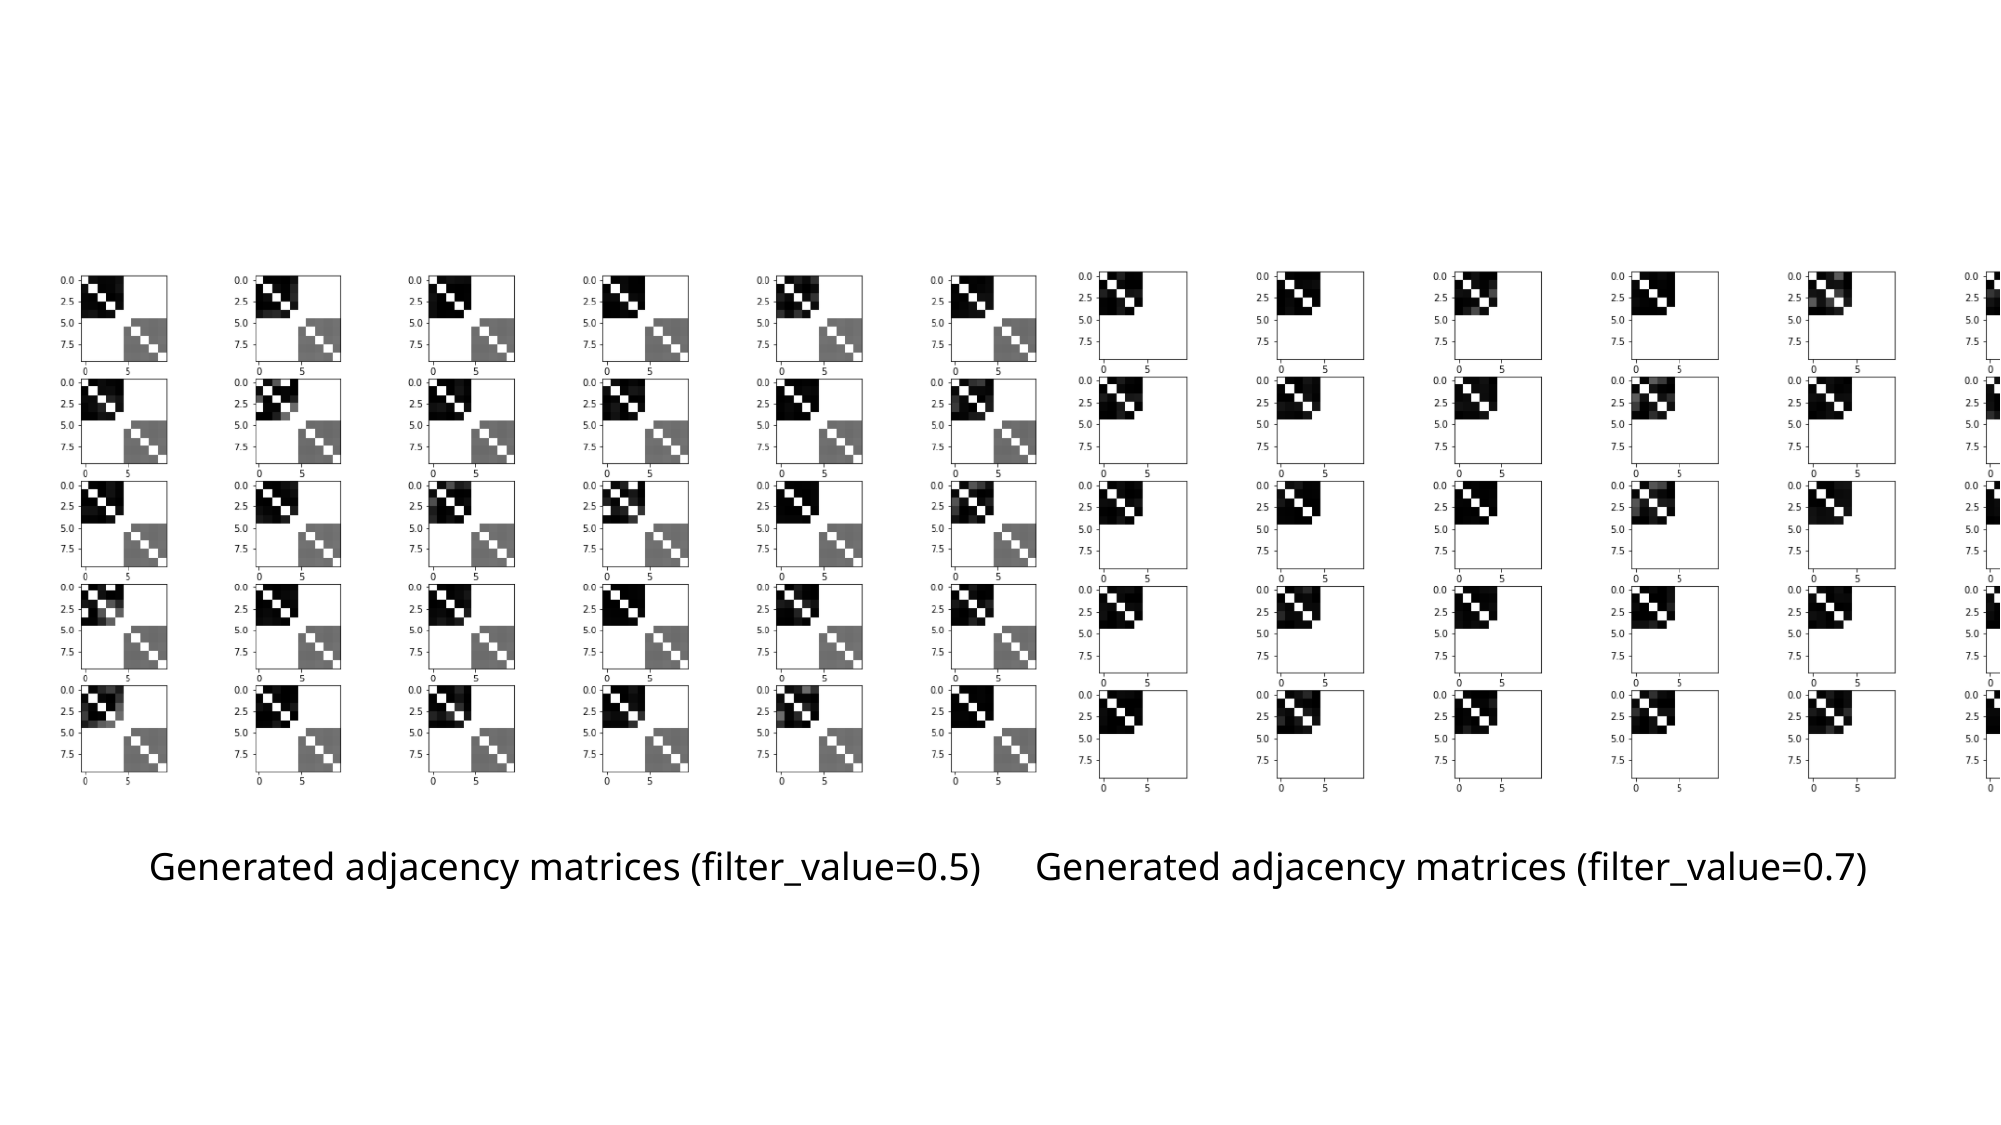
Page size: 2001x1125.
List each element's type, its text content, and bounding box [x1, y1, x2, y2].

text_box Generated adjacency matrices (filter_value=0.7) [1020, 835, 1883, 896]
text_box Generated adjacency matrices (filter_value=0.5) [134, 835, 997, 896]
picture [44, 258, 2000, 819]
